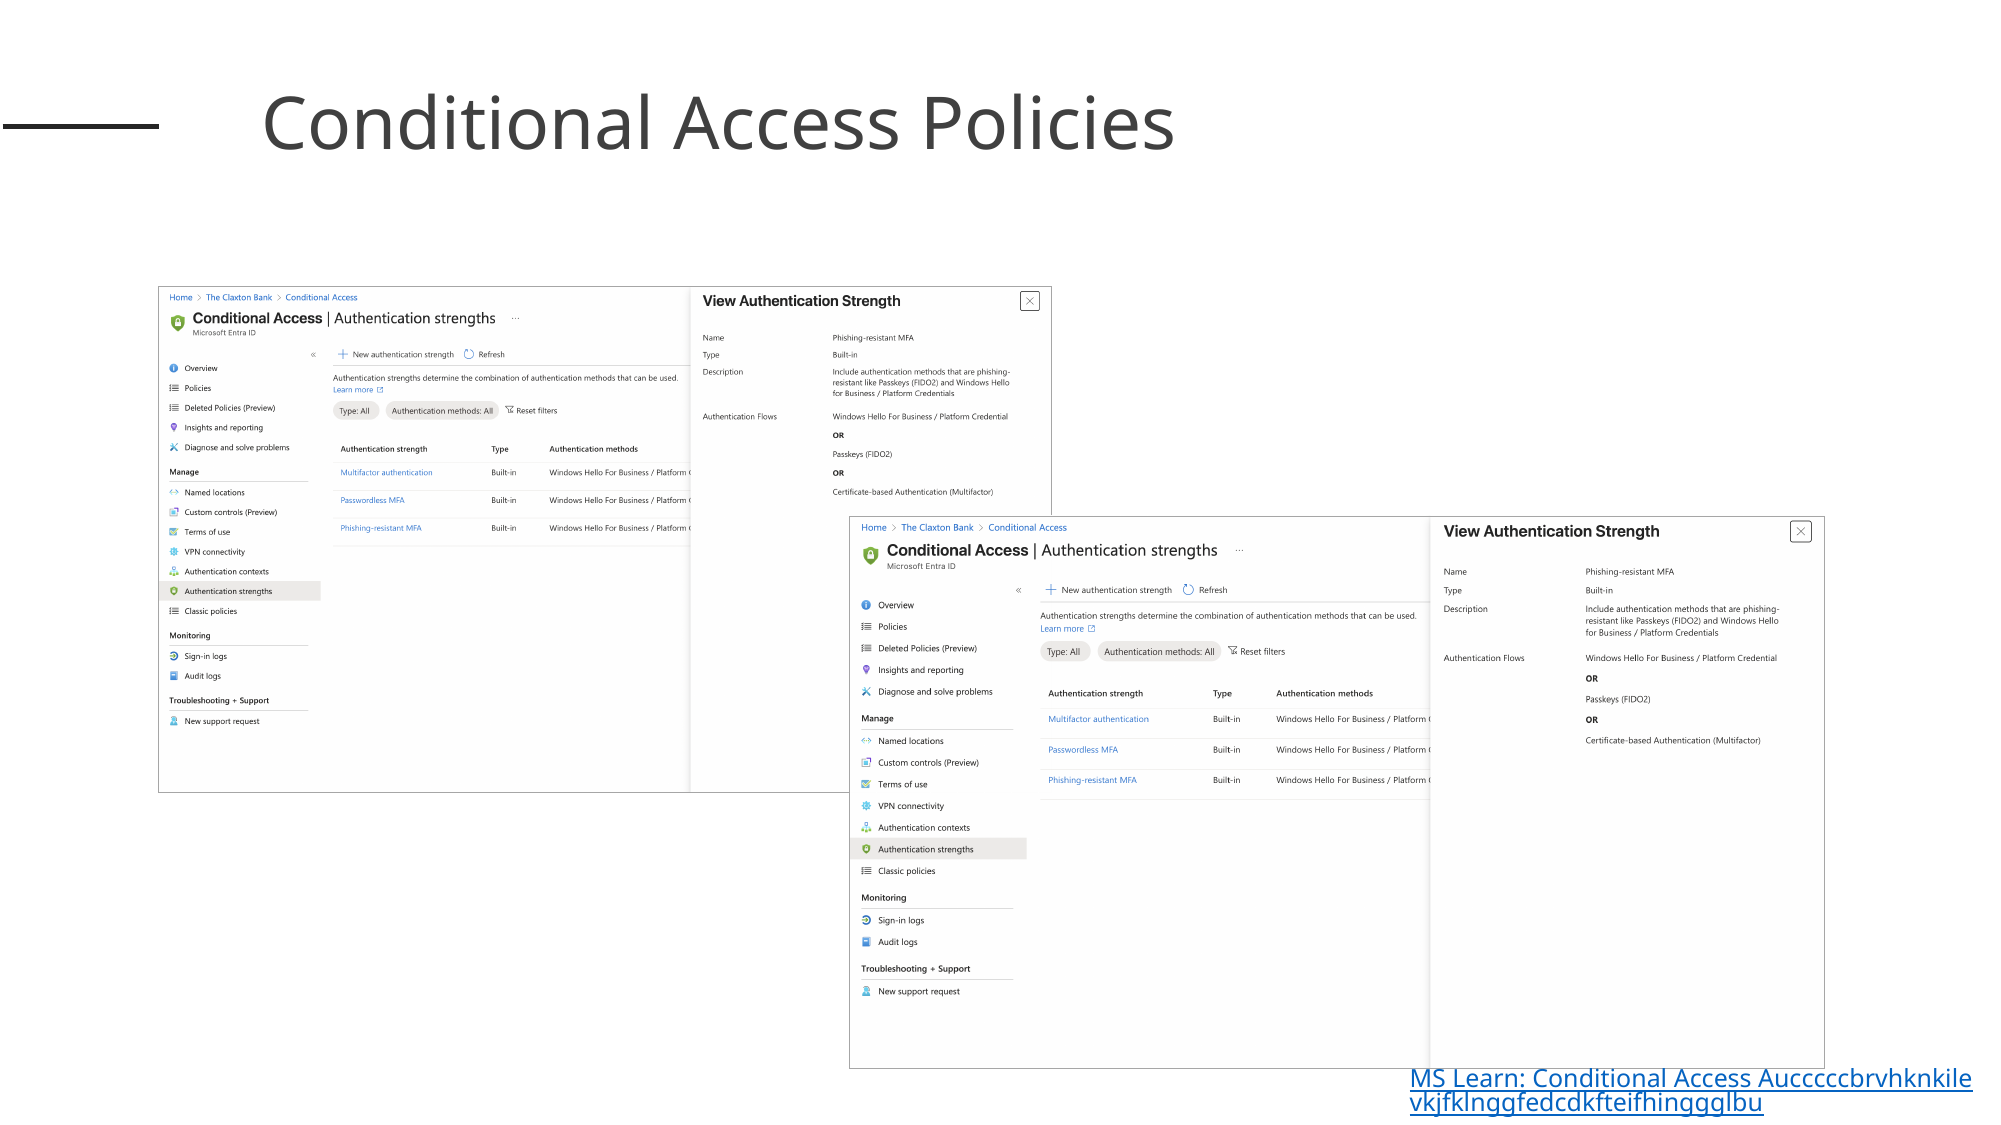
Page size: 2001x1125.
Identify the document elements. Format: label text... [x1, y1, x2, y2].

text_box MS Learn: Conditional Access Aucccccbrvhknkilevkjfklnggfedcdkfteifhinggglbu th Strengths [1394, 1056, 1990, 1125]
text_box Conditional Access Policies [246, 81, 1395, 172]
picture [158, 286, 1825, 1069]
